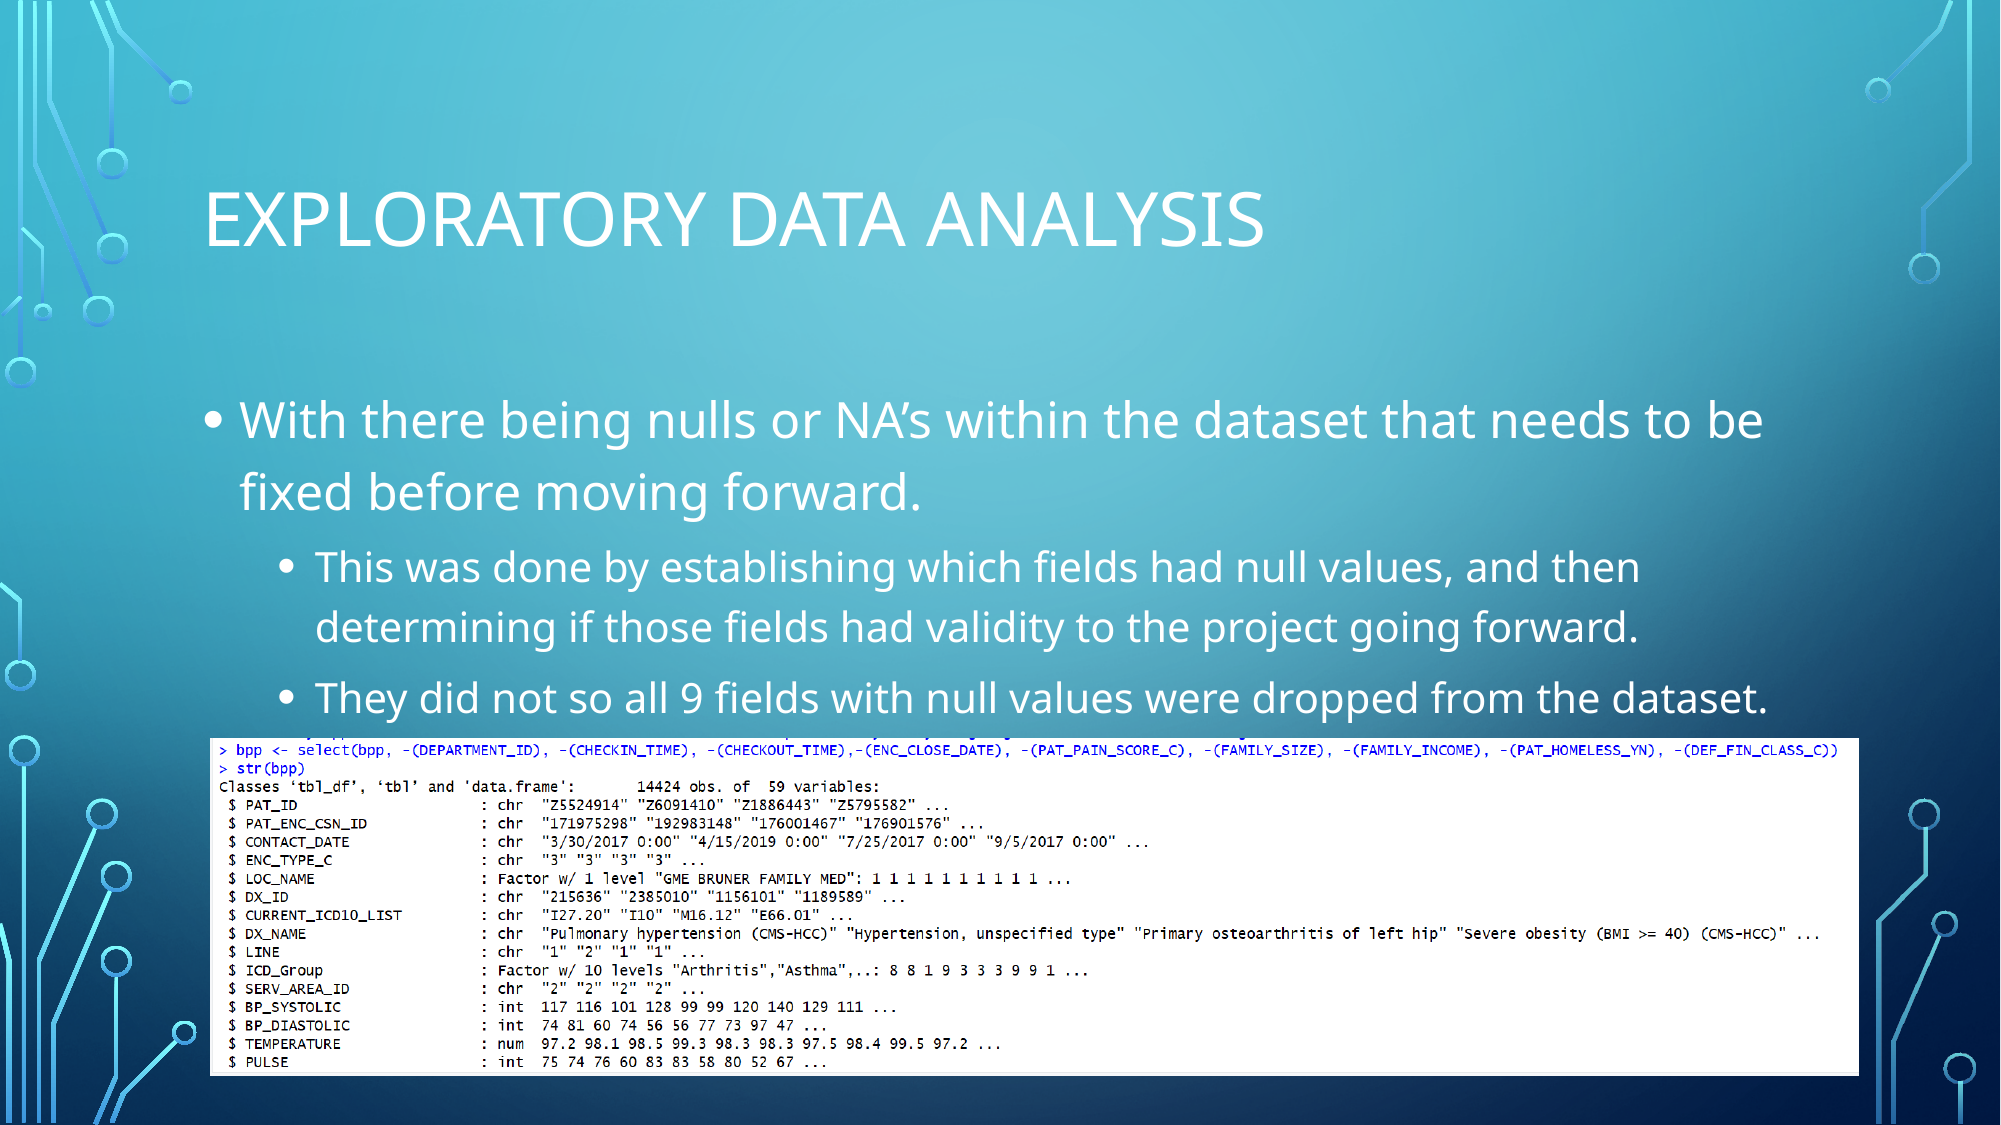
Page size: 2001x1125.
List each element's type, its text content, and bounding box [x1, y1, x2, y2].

list With there being nulls or NA’s within the dataset that needs to be fixed before moving forward. This was done by establishing which fields had null values, and then determining if those fields had validity to the project going forward. They did not so all 9 fields with null values were dropped from the dataset. [187, 369, 1813, 950]
title Exploratory Data Analysis [187, 101, 1813, 344]
picture [210, 738, 1859, 1077]
